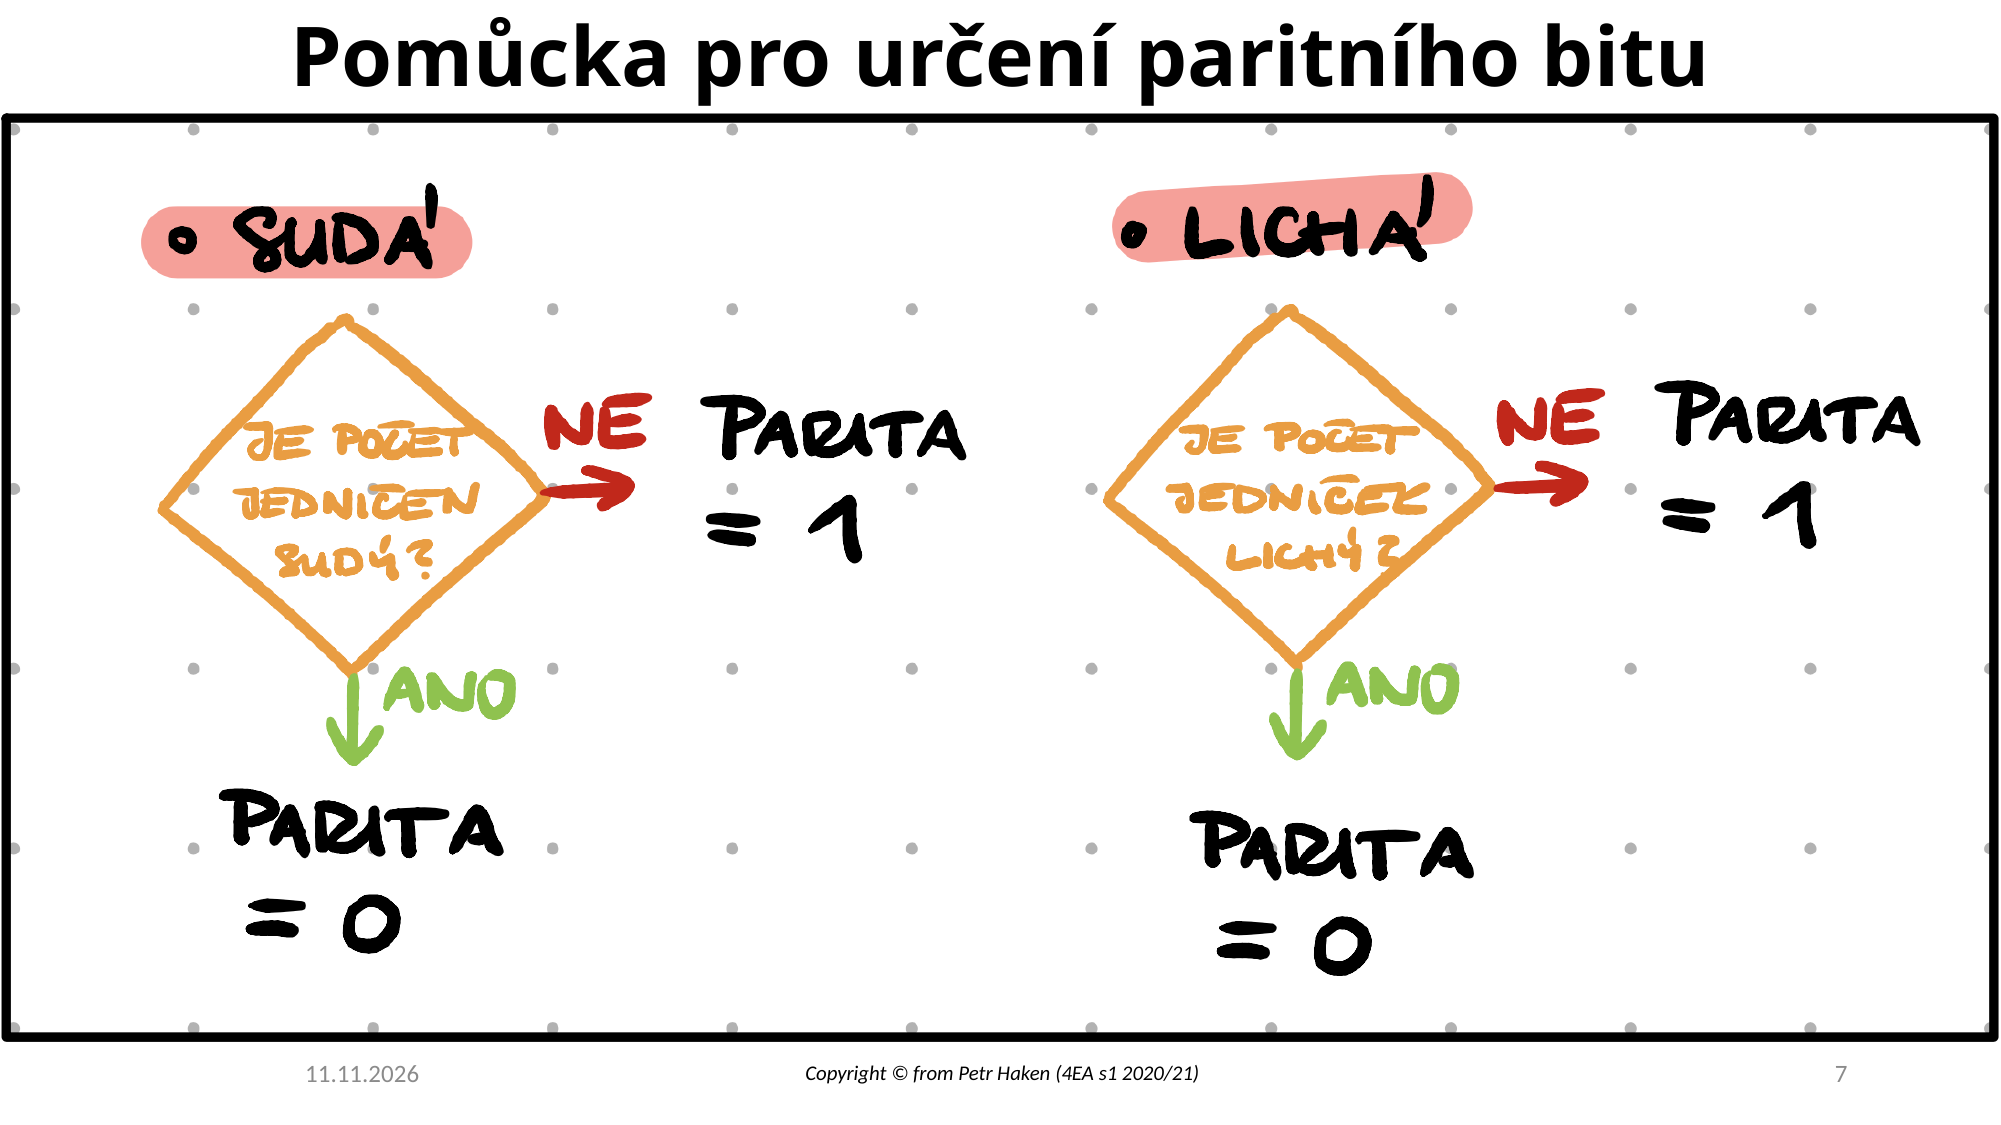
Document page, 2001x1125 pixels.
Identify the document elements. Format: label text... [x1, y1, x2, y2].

slide_number 7 [1412, 1043, 1863, 1103]
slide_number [137, 1043, 588, 1103]
picture [0, 111, 2000, 1043]
title Pomůcka pro určení paritního bitu [0, 7, 2000, 111]
text_box Copyright © from Petr Haken (4EA s1 2020/21) [592, 1052, 1413, 1093]
